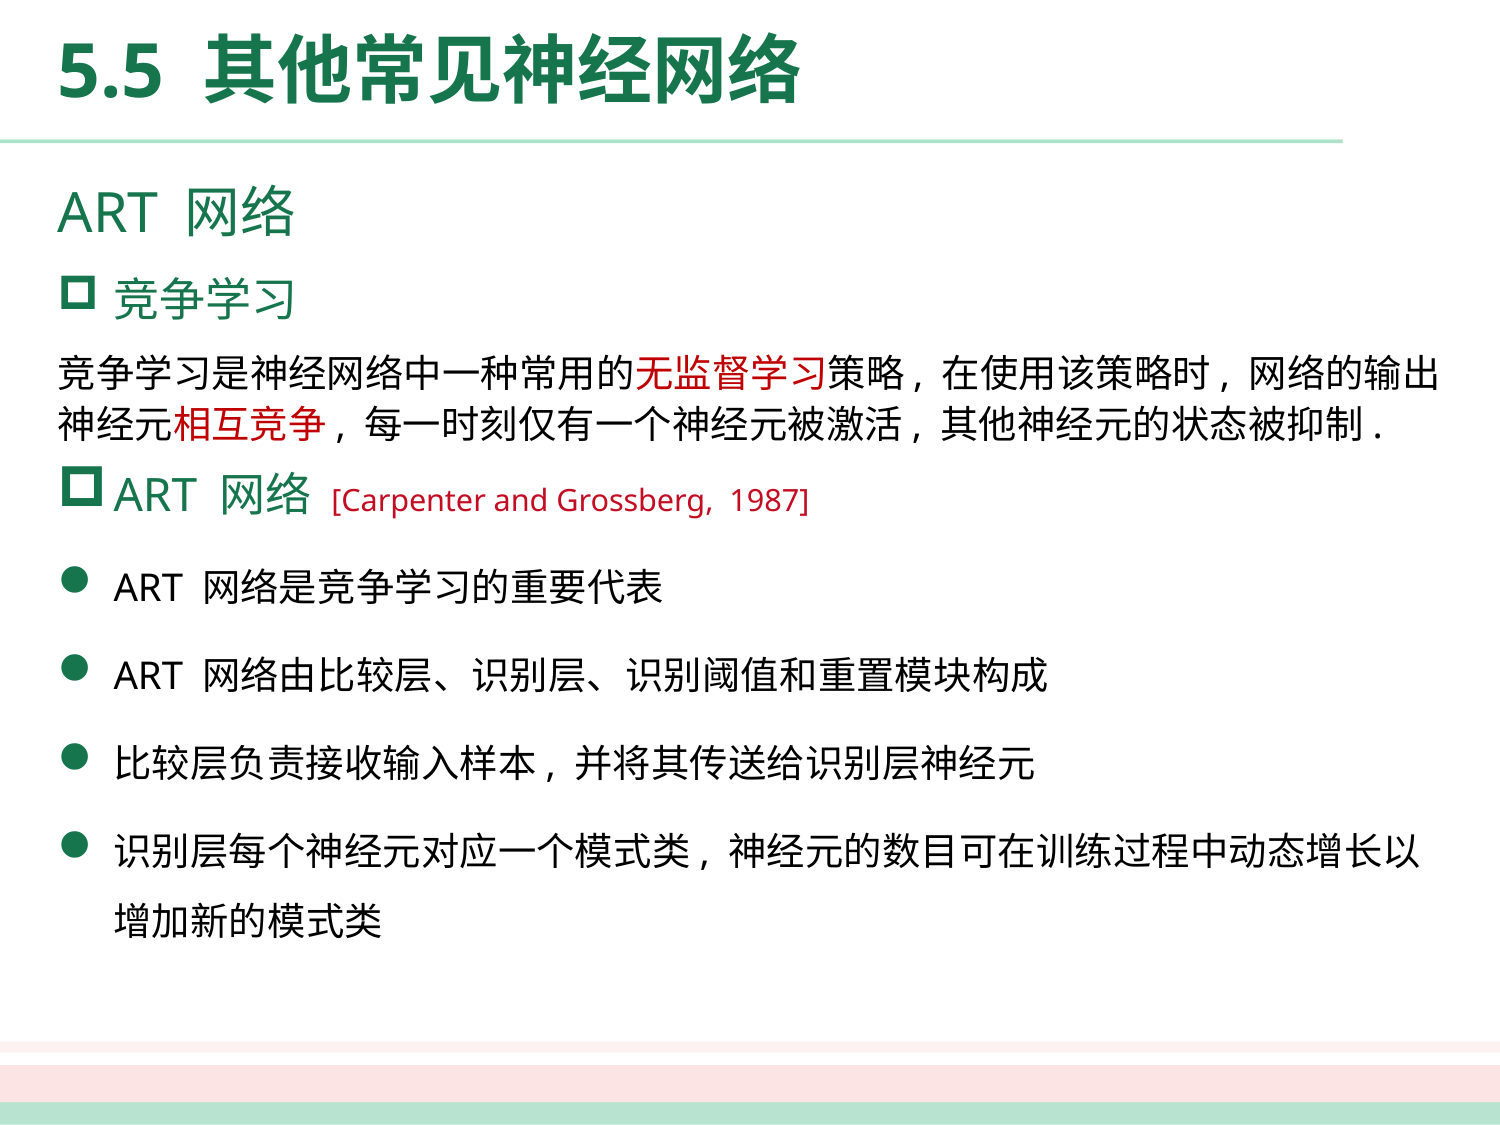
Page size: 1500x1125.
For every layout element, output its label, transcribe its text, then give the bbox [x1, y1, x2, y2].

list ART 网络 [42, 177, 1459, 252]
picture [0, 0, 1500, 1125]
title 5.5 其他常见神经网络 [42, 8, 1223, 138]
list 竞争学习 竞争学习是神经网络中一种常用的无监督学习策略, 在使用该策略时, 网络的输出神经元相互竞争, 每一时刻仅有一个神经元被激活, 其他神经元的状态被抑制. ART 网络 [Carpenter and Grossberg, 1987] ART 网络是竞争学习的重要代表 ART 网络由比较层、识别层、识别阈值和重置模块构成 比较层负责接收输入样本, 并将其传送给识别层神经元 识别层每个神经元对应一个模式类, 神经元的数目可在训练过程中动态增长以增加新的模式类 [42, 252, 1459, 987]
